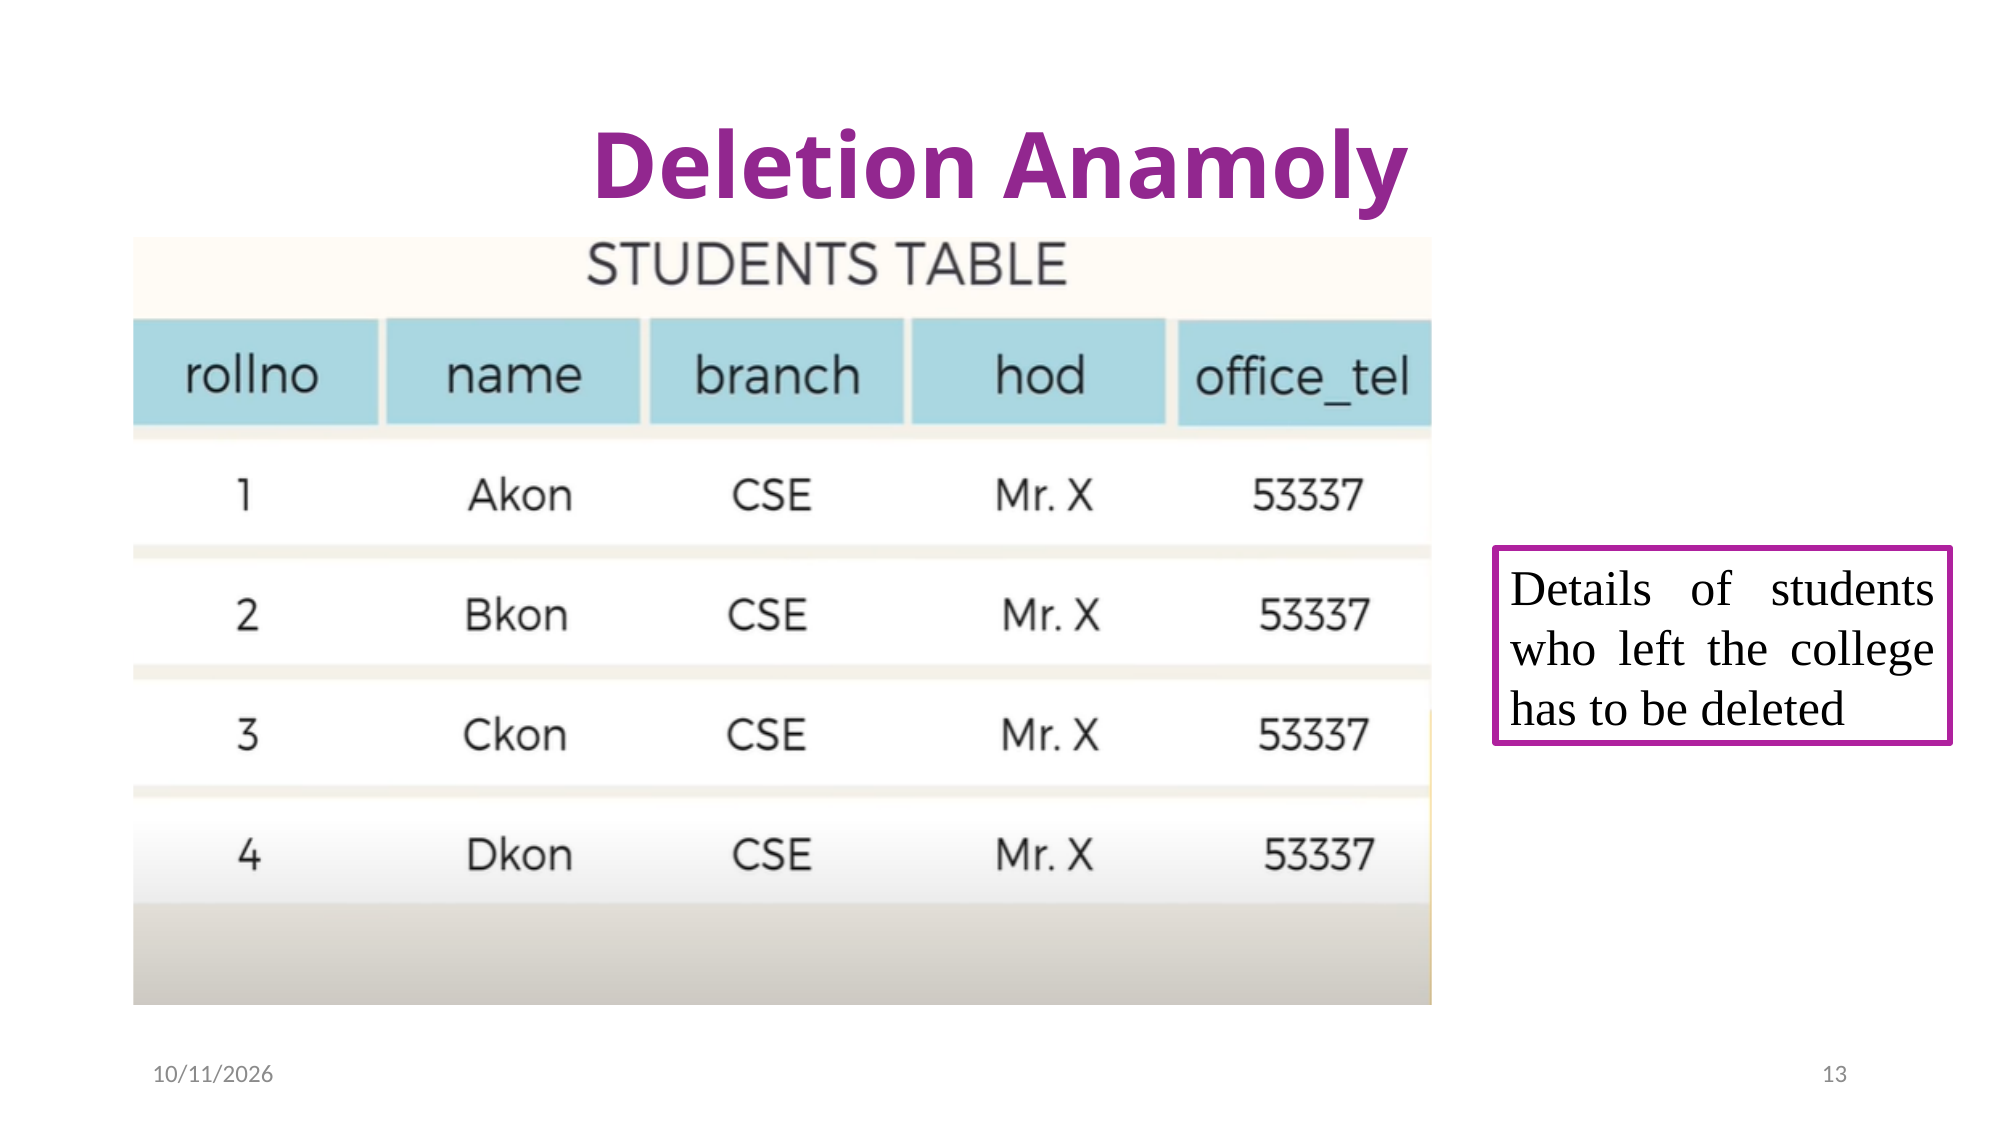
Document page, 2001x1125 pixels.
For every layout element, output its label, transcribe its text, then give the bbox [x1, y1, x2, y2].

title Deletion Anamoly [137, 59, 1863, 278]
picture [133, 237, 1432, 1005]
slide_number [137, 1042, 588, 1103]
text_box Details of students who left the college has to be deleted [1495, 548, 1950, 743]
slide_number 13 [1412, 1042, 1863, 1103]
